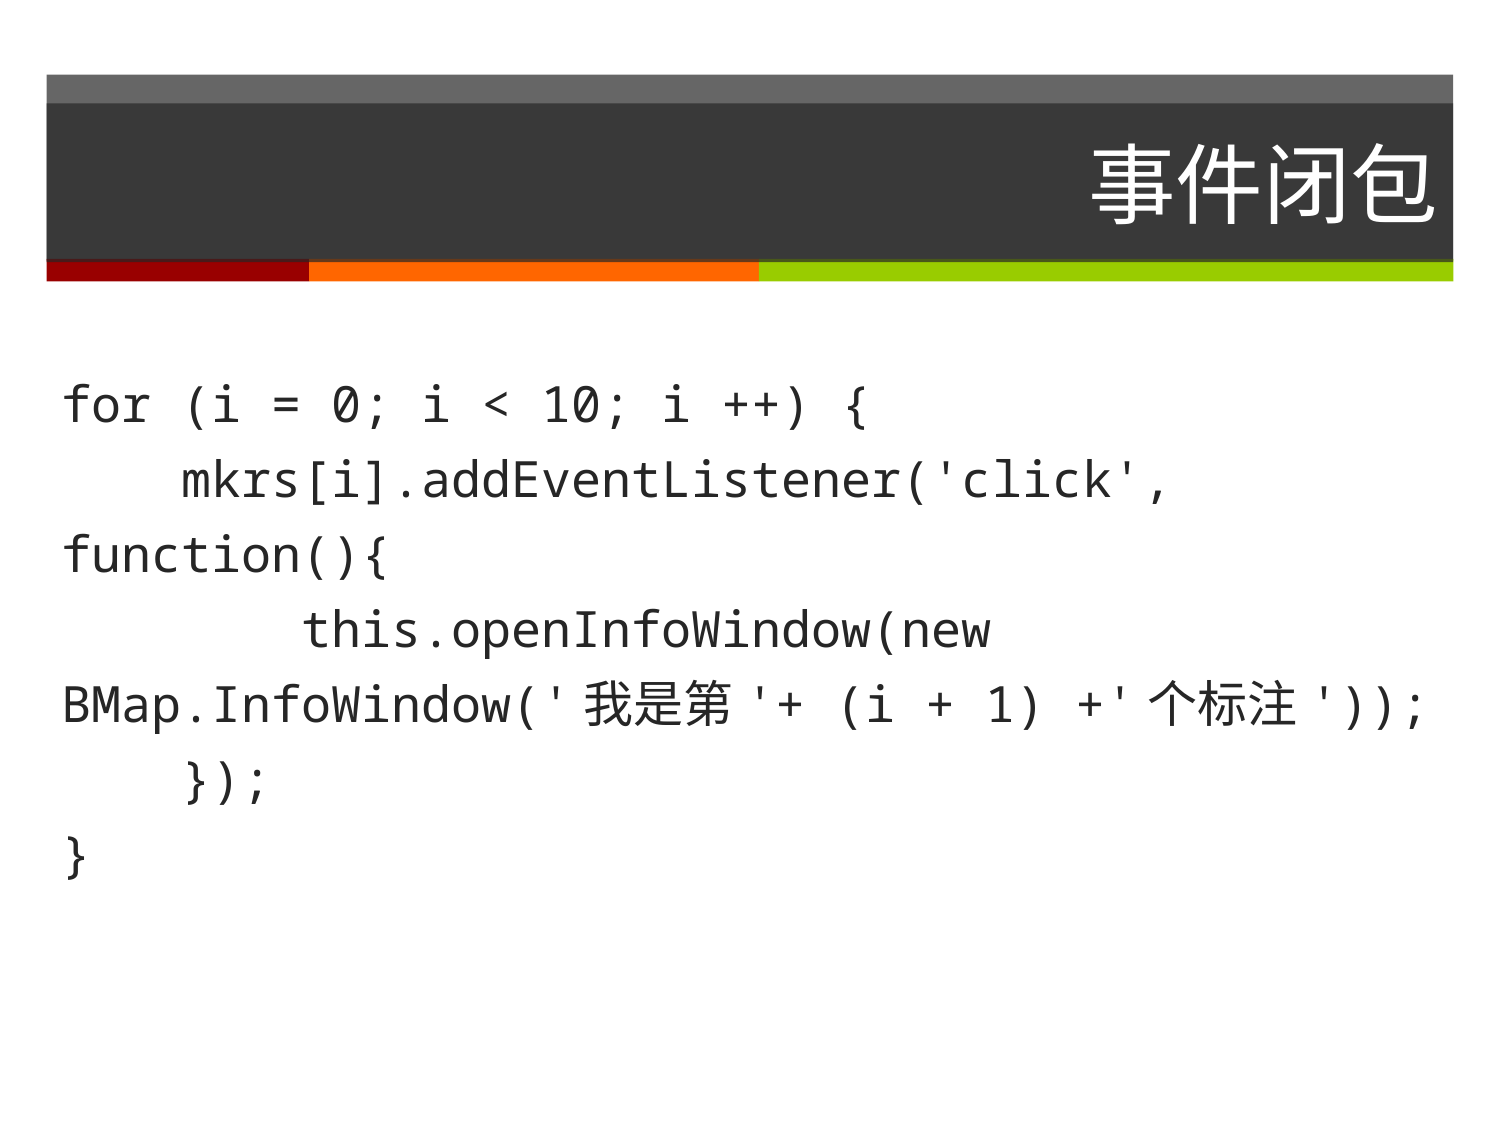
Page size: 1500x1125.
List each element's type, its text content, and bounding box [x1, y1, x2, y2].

list for (i = 0; i < 10; i ++) { mkrs[i].addEventListener('click', function(){ this.openInfoWindow(new BMap.InfoWindow('我是第'+ (i + 1) +'个标注')); }); } [46, 350, 1454, 1094]
title 事件闭包 [46, 103, 1454, 263]
